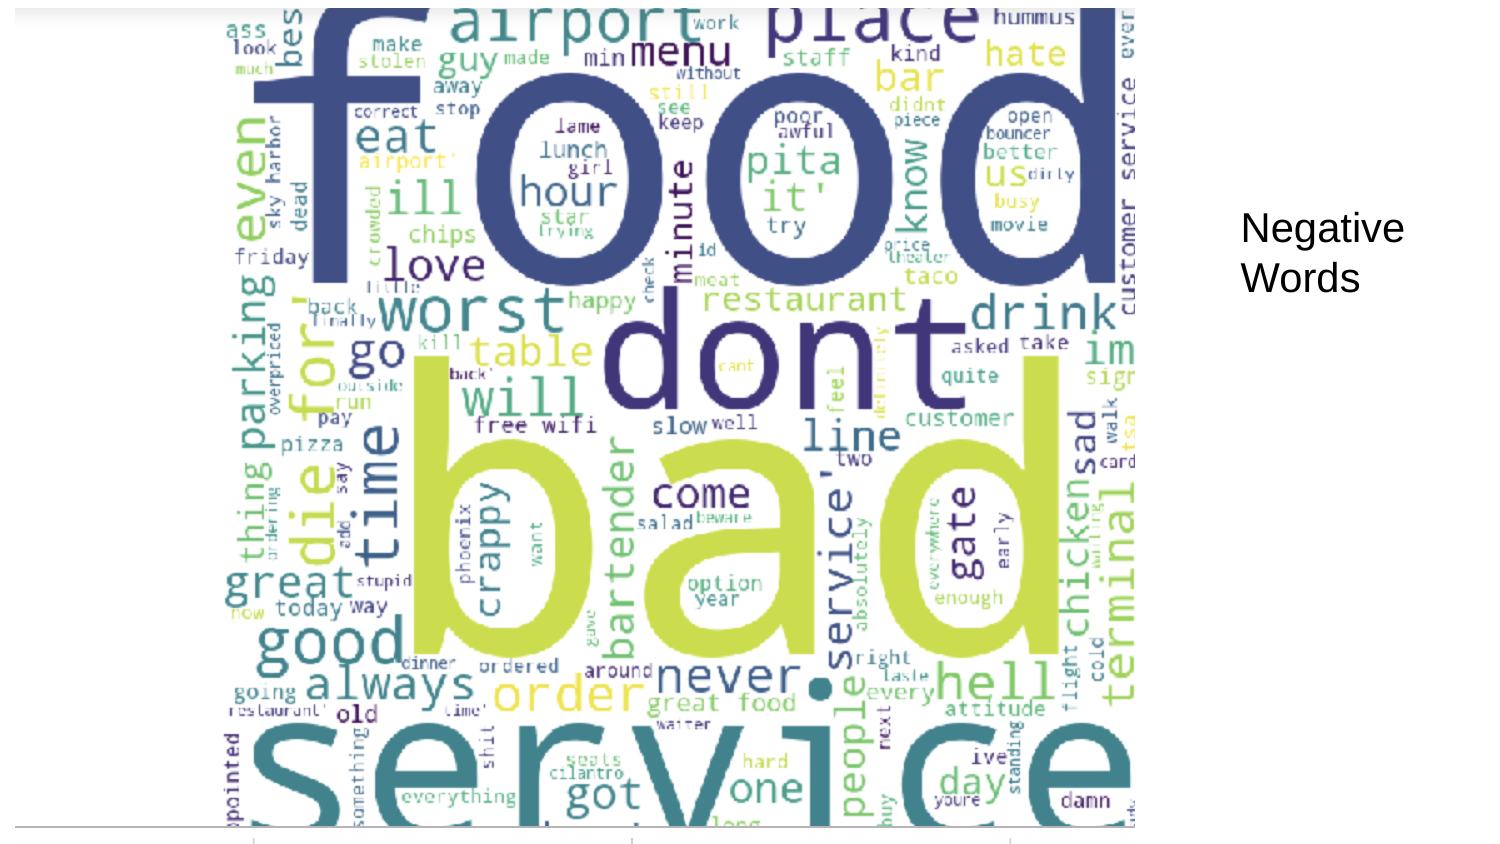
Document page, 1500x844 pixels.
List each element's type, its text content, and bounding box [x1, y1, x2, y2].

picture [15, 0, 1135, 844]
text_box Negative Words [1225, 185, 1500, 518]
